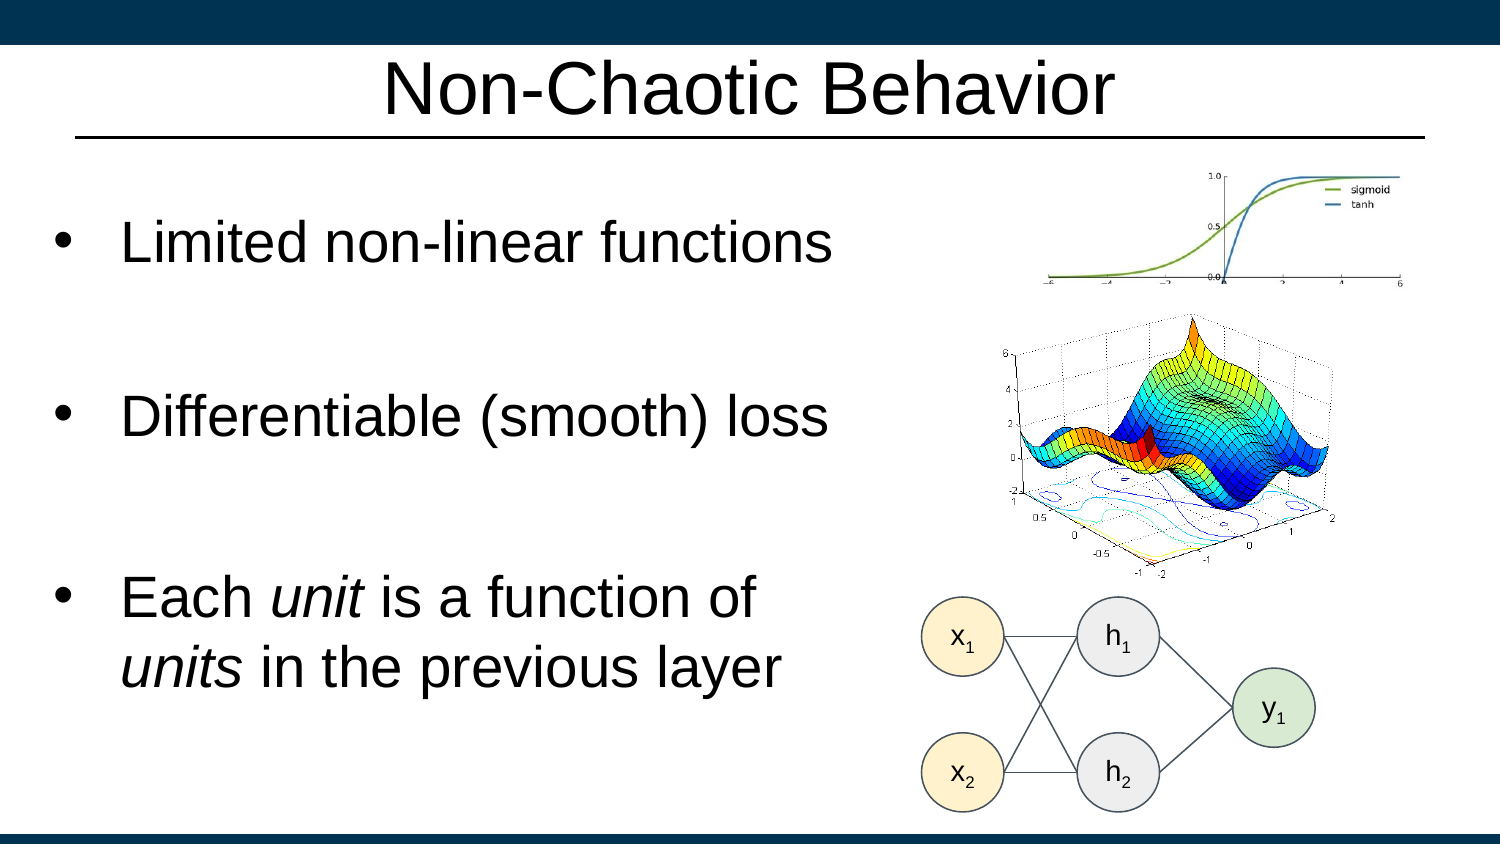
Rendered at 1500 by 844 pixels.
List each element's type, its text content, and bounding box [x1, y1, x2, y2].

text_box x2 [921, 732, 1003, 812]
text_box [1159, 636, 1233, 707]
text_box x1 [921, 597, 1004, 677]
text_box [1159, 707, 1233, 773]
picture [960, 151, 1445, 592]
text_box h2 [1078, 732, 1159, 812]
list Limited non-linear functions Differentiable (smooth) loss Each unit is a function of units in the previous layer [30, 196, 880, 754]
text_box h1 [1077, 601, 1160, 677]
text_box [1003, 636, 1078, 771]
title Non-Chaotic Behavior [75, 37, 1425, 132]
text_box y1 [1237, 668, 1316, 748]
